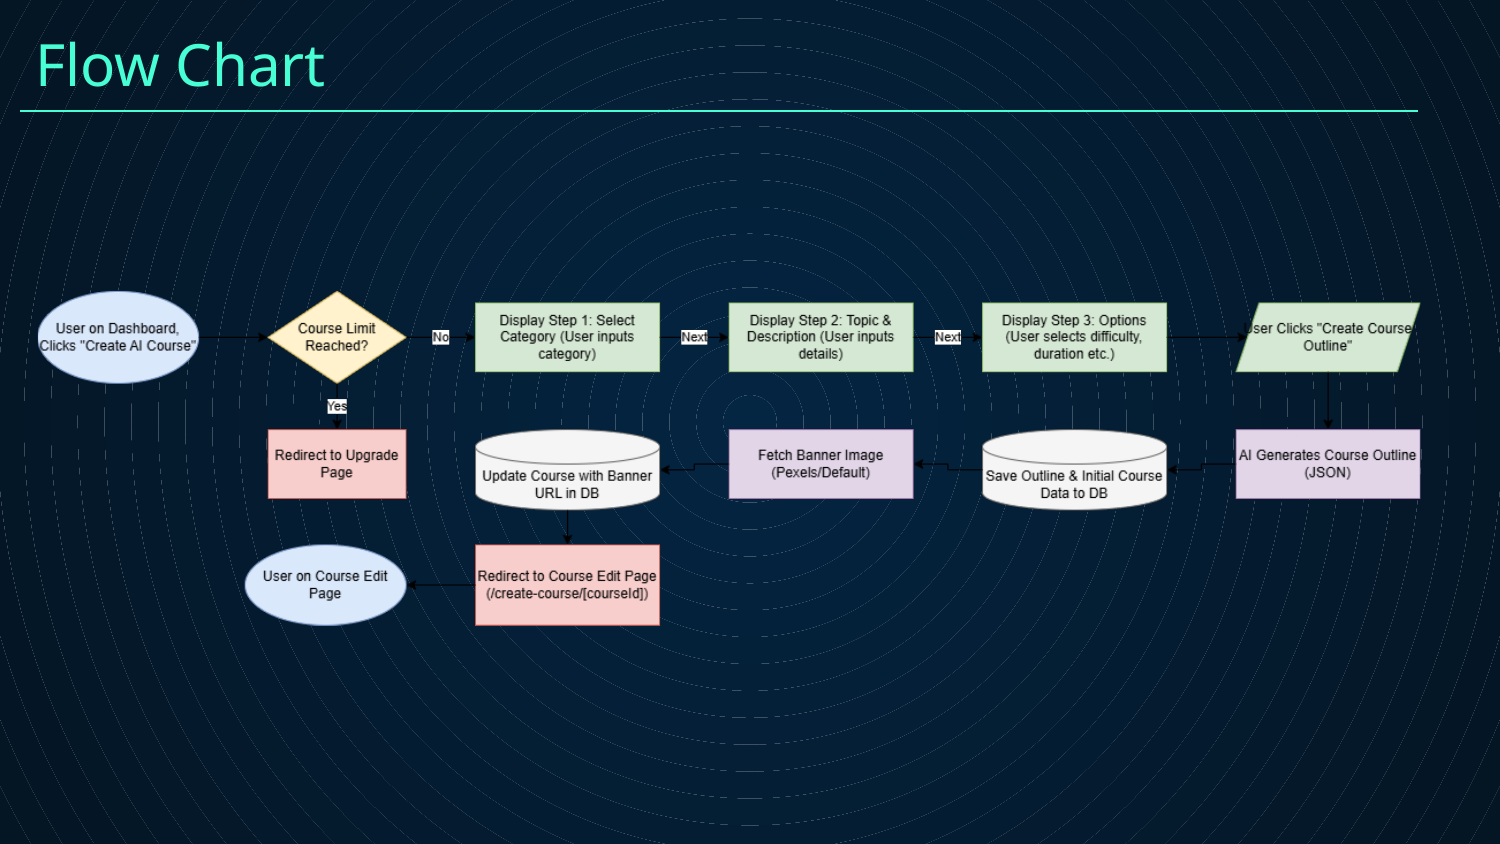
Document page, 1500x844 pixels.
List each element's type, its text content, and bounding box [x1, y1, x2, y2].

picture [37, 240, 1421, 626]
title Flow Chart [20, 13, 1418, 110]
text_box [285, 108, 1500, 184]
